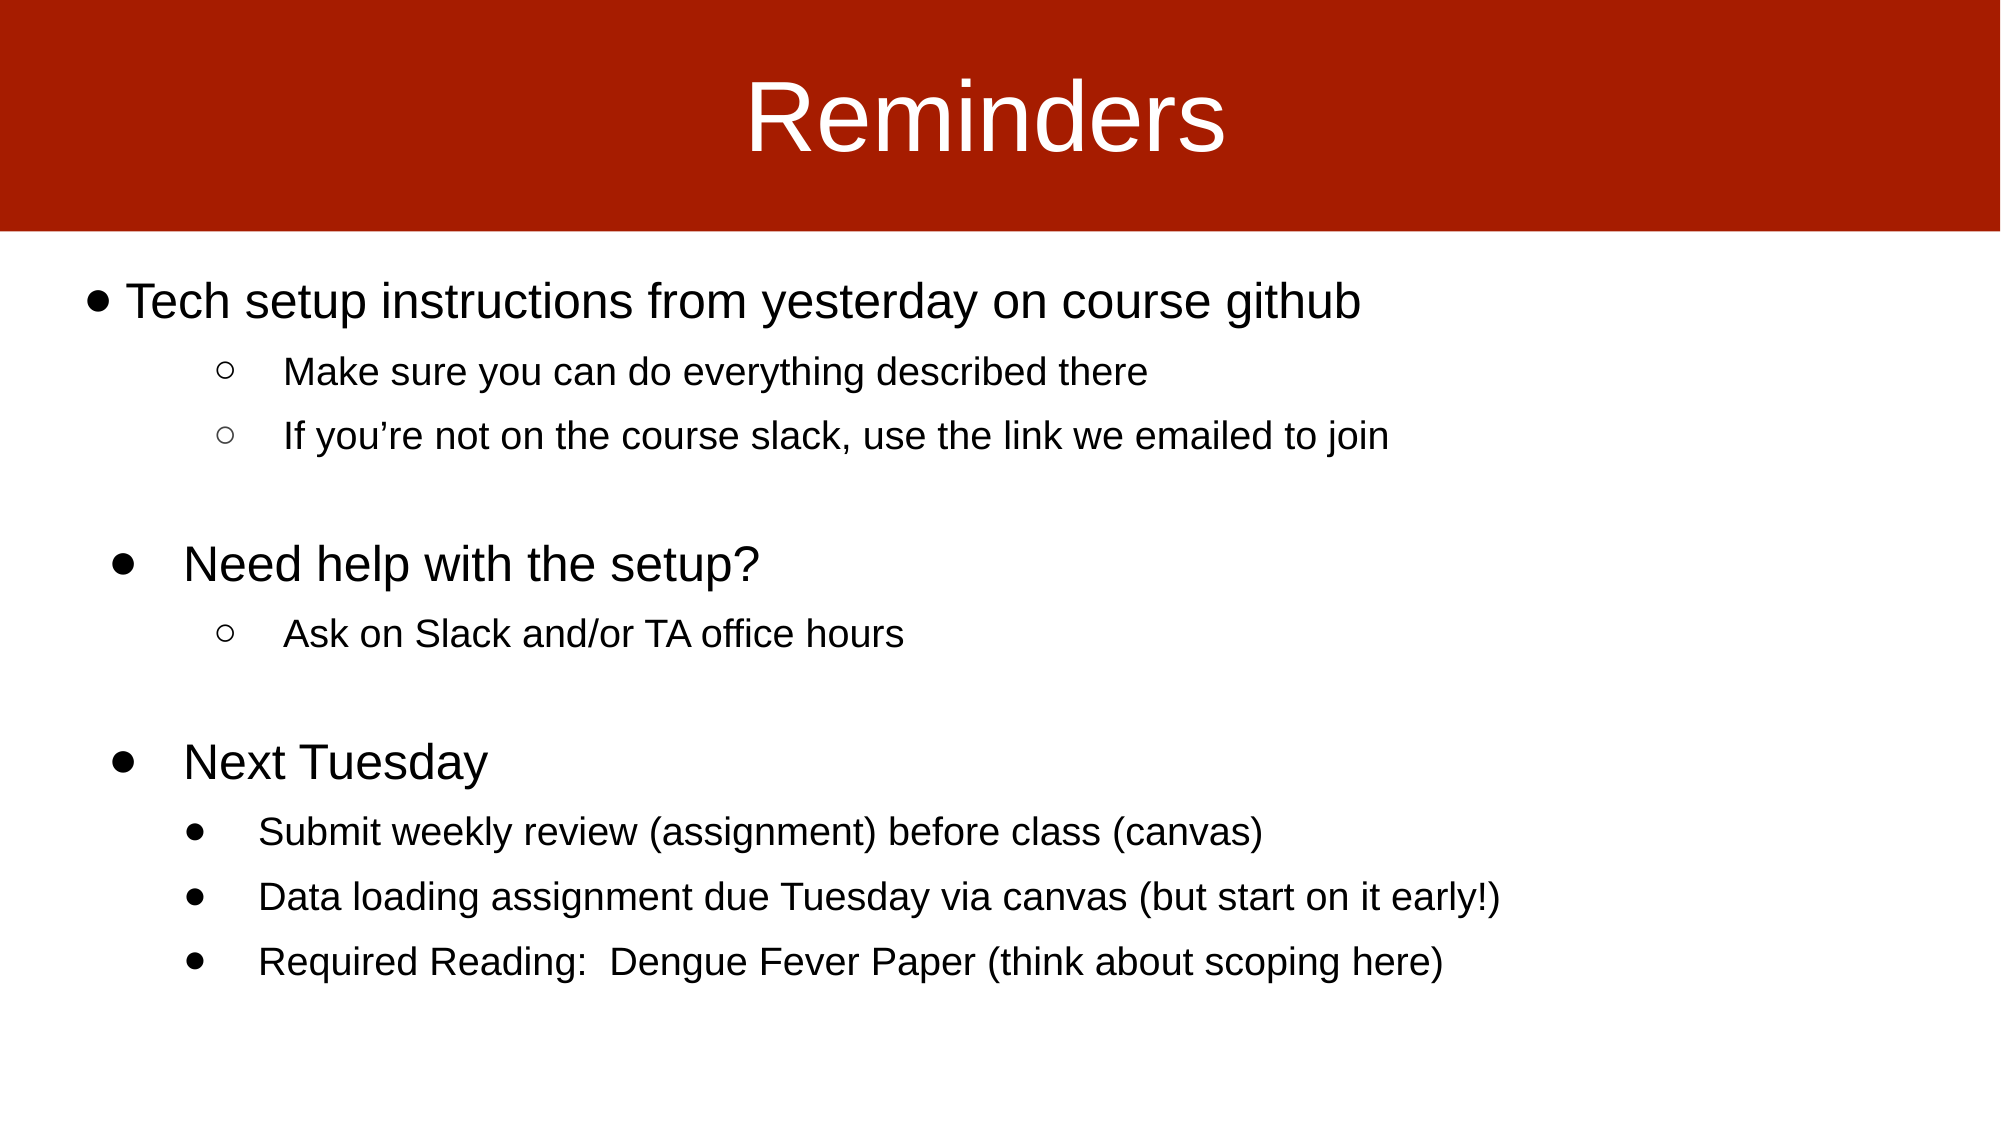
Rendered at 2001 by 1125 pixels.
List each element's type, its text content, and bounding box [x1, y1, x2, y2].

title Reminders [68, 0, 1932, 223]
list Tech setup instructions from yesterday on course github Make sure you can do everything described there If you’re not on the course slack, use the link we emailed to join Need help with the setup? Ask on Slack and/or TA office hours Next Tuesday Submit weekly review (assignment) before class (canvas) Data loading assignment due Tuesday via canvas (but start on it early!) Required Reading: Dengue Fever Paper (think about scoping here) [68, 252, 1932, 1083]
